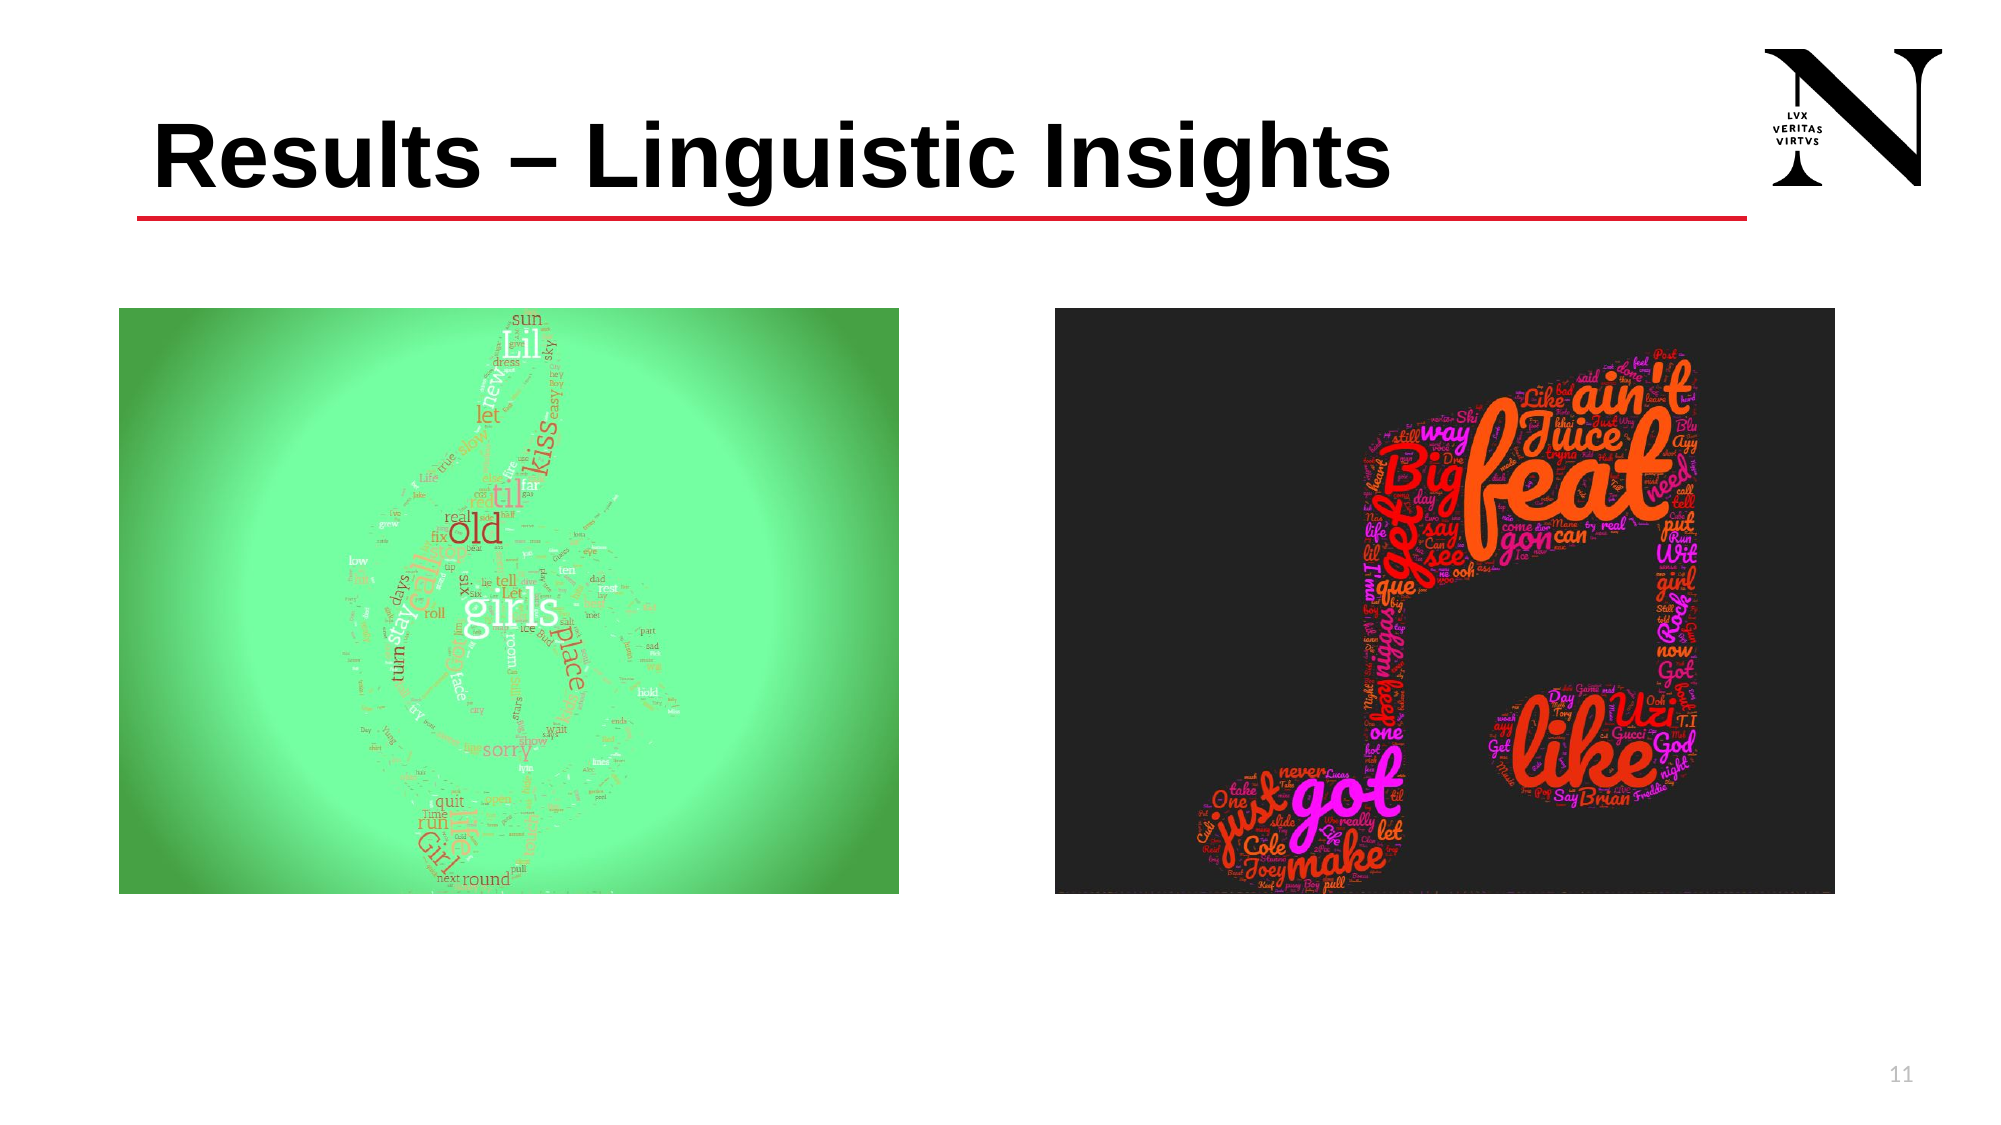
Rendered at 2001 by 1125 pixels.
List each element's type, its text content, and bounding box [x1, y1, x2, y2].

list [119, 308, 899, 894]
slide_number 12 [1479, 1042, 1930, 1103]
title Results – Linguistic Insights [137, 49, 1863, 267]
picture [1055, 308, 1835, 894]
